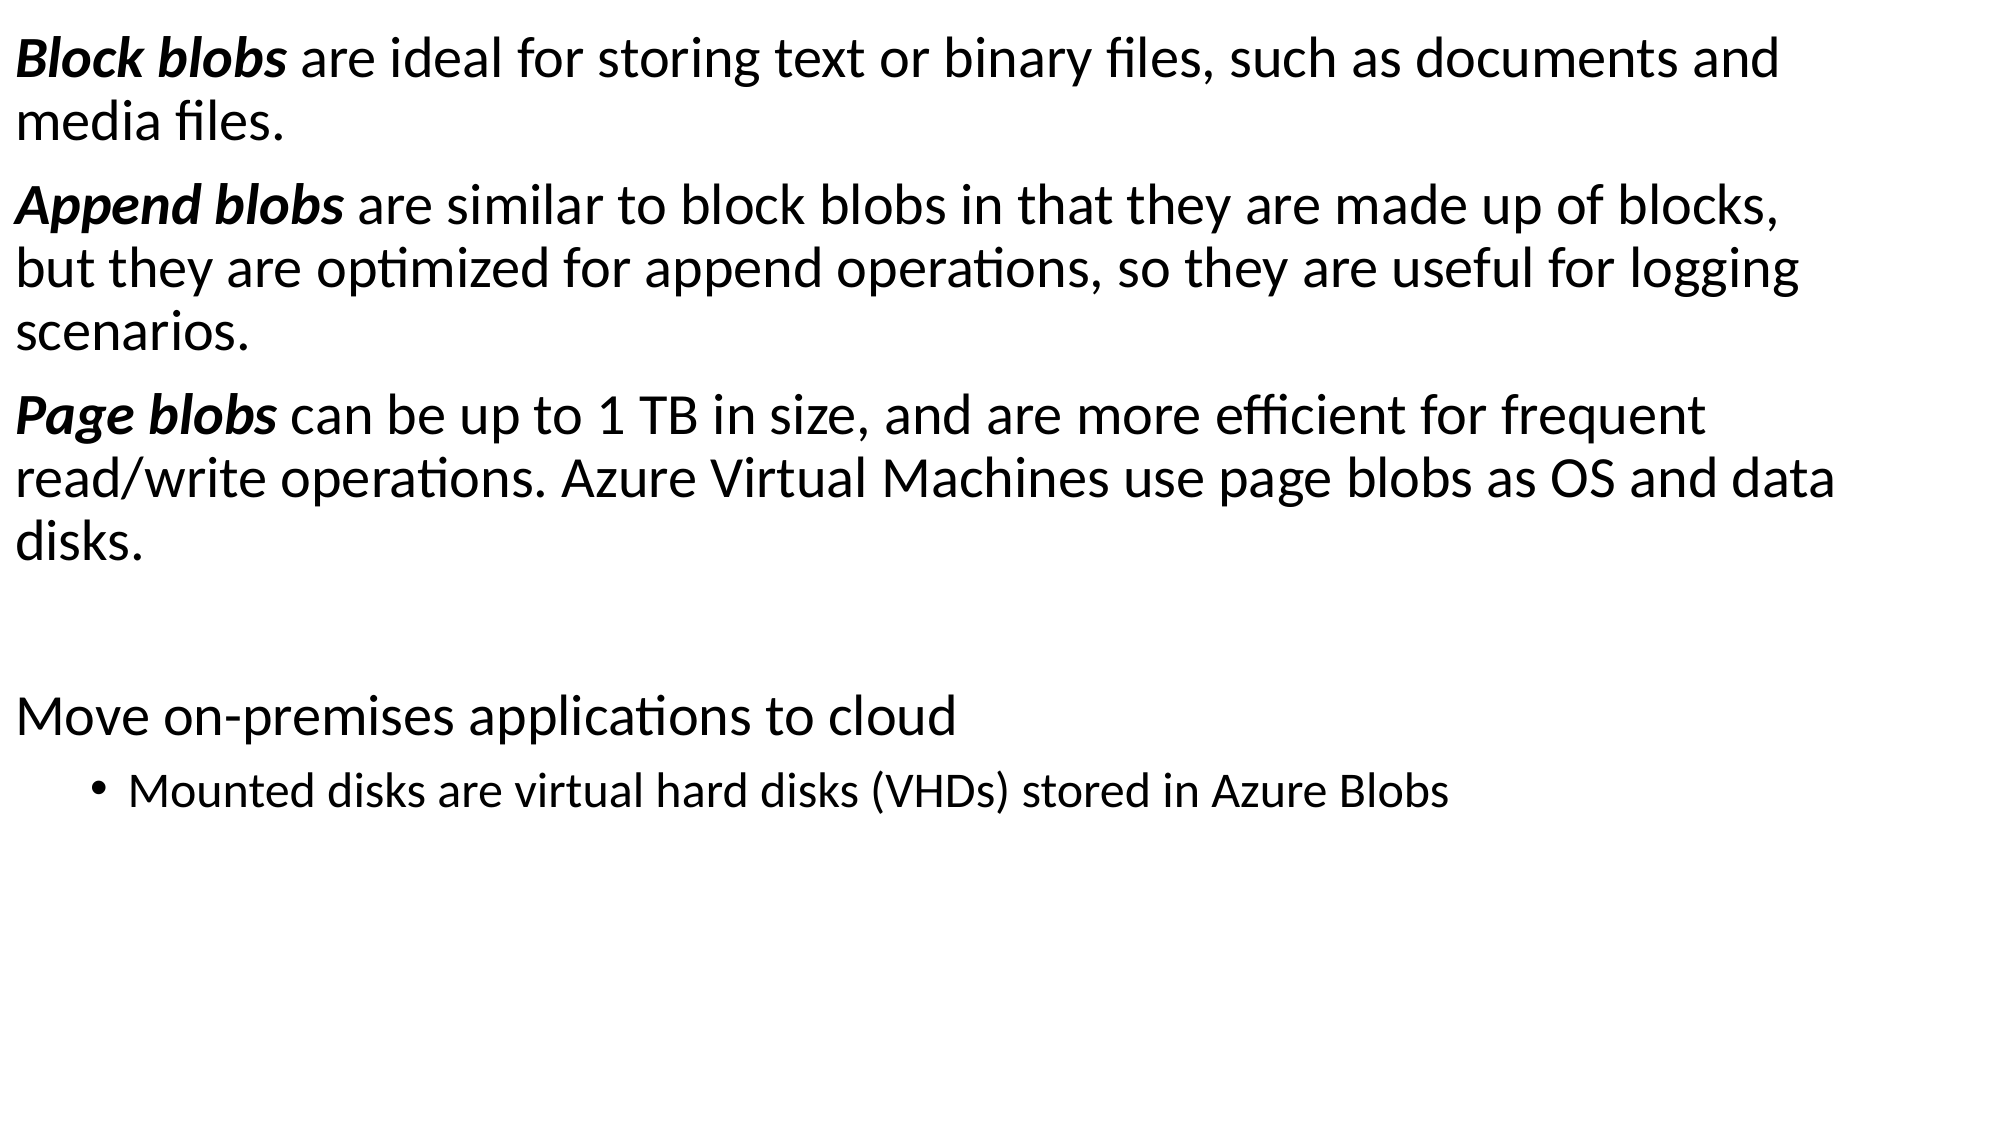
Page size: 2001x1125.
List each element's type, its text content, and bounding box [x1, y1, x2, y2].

list Block blobs are ideal for storing text or binary files, such as documents and media files. Append blobs are similar to block blobs in that they are made up of blocks, but they are optimized for append operations, so they are useful for logging scenarios. Page blobs can be up to 1 TB in size, and are more efficient for frequent read/write operations. Azure Virtual Machines use page blobs as OS and data disks. Move on-premises applications to cloud Mounted disks are virtual hard disks (VHDs) stored in Azure Blobs [0, 20, 1863, 1014]
